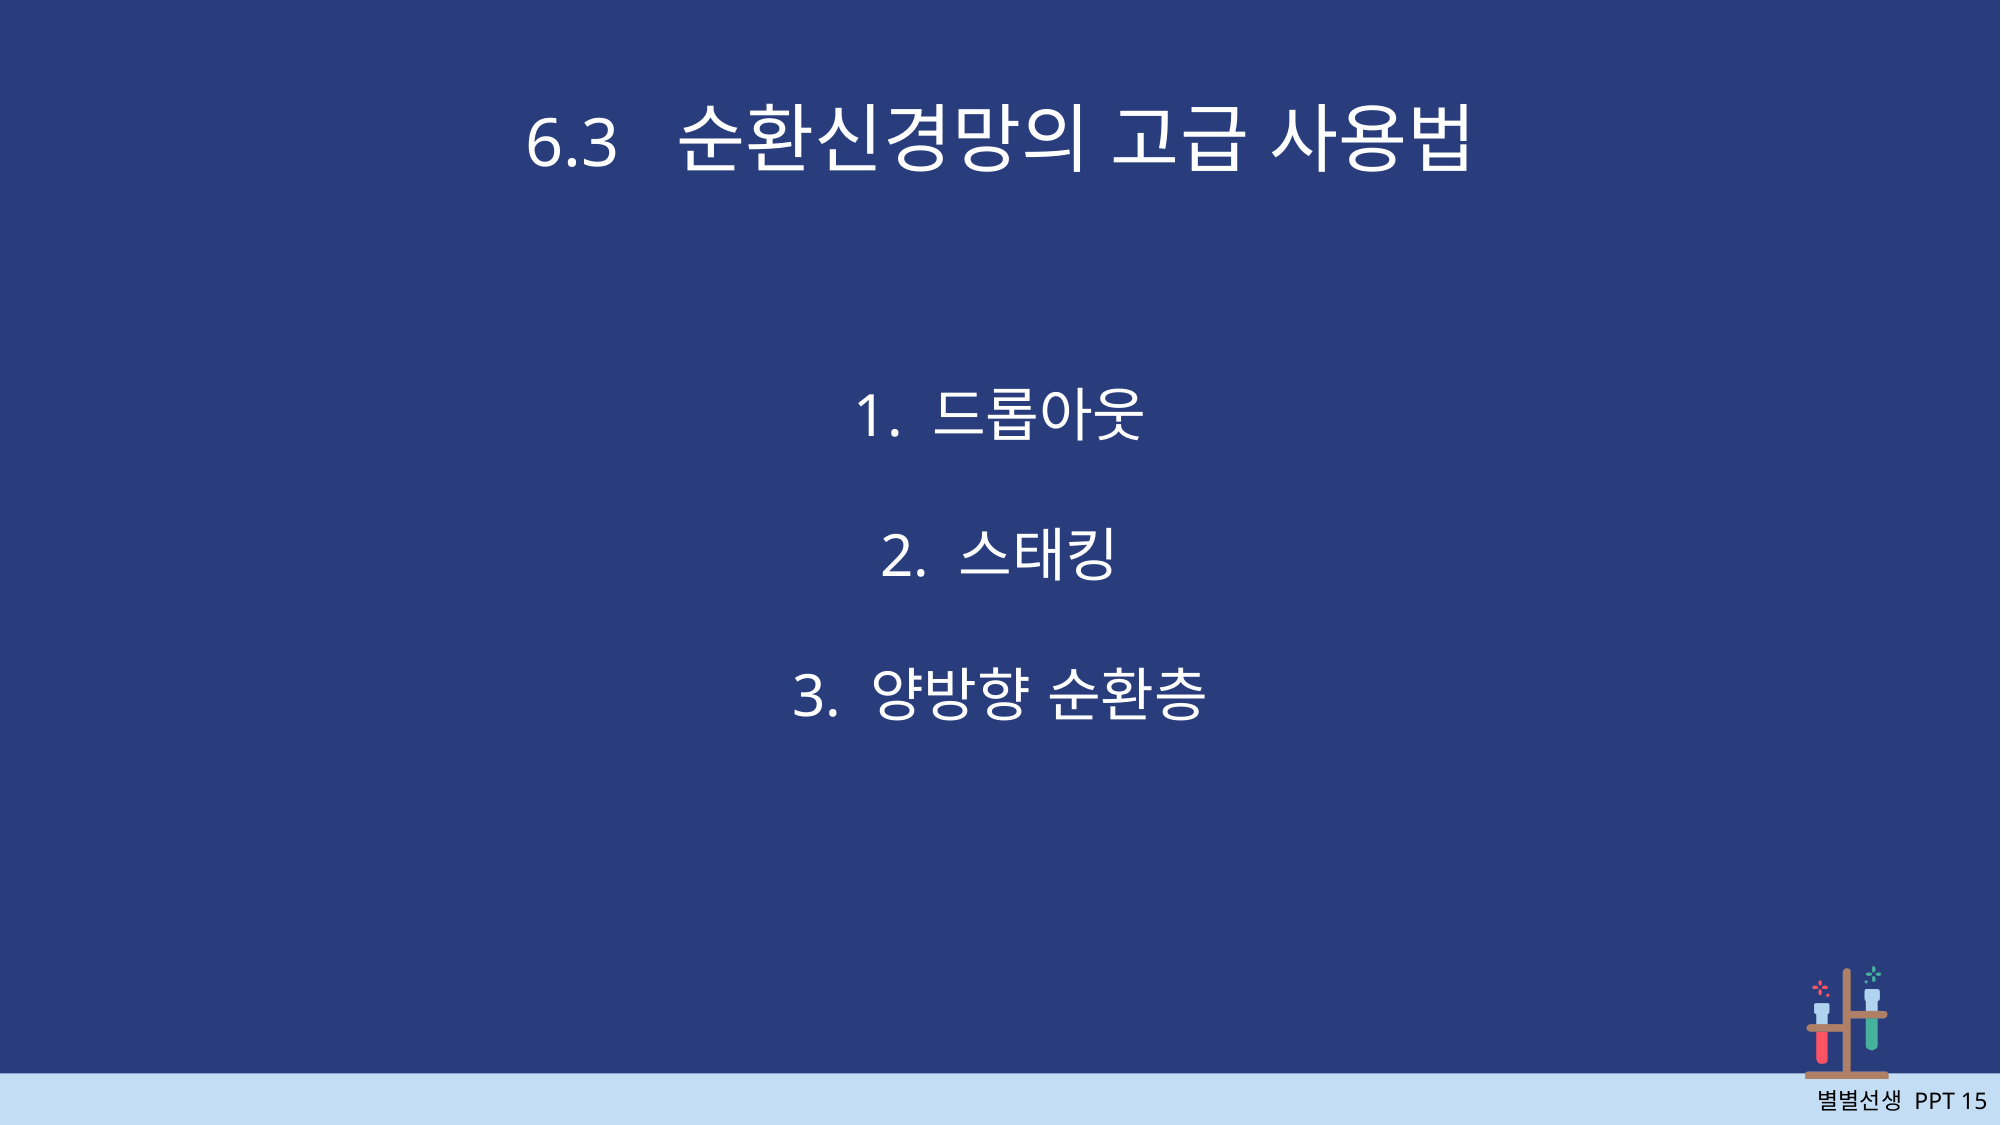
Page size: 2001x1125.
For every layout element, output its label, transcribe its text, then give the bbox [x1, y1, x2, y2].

picture [1790, 966, 1903, 1080]
text_box [0, 1072, 2000, 1125]
text_box 1. 드롭아웃 2. 스태킹 3. 양방향 순환층 [130, 370, 1869, 736]
text_box 6.3 순환신경망의 고급 사용법 [444, 83, 1558, 189]
text_box 별별선생 PPT 15 [1802, 1078, 2000, 1122]
